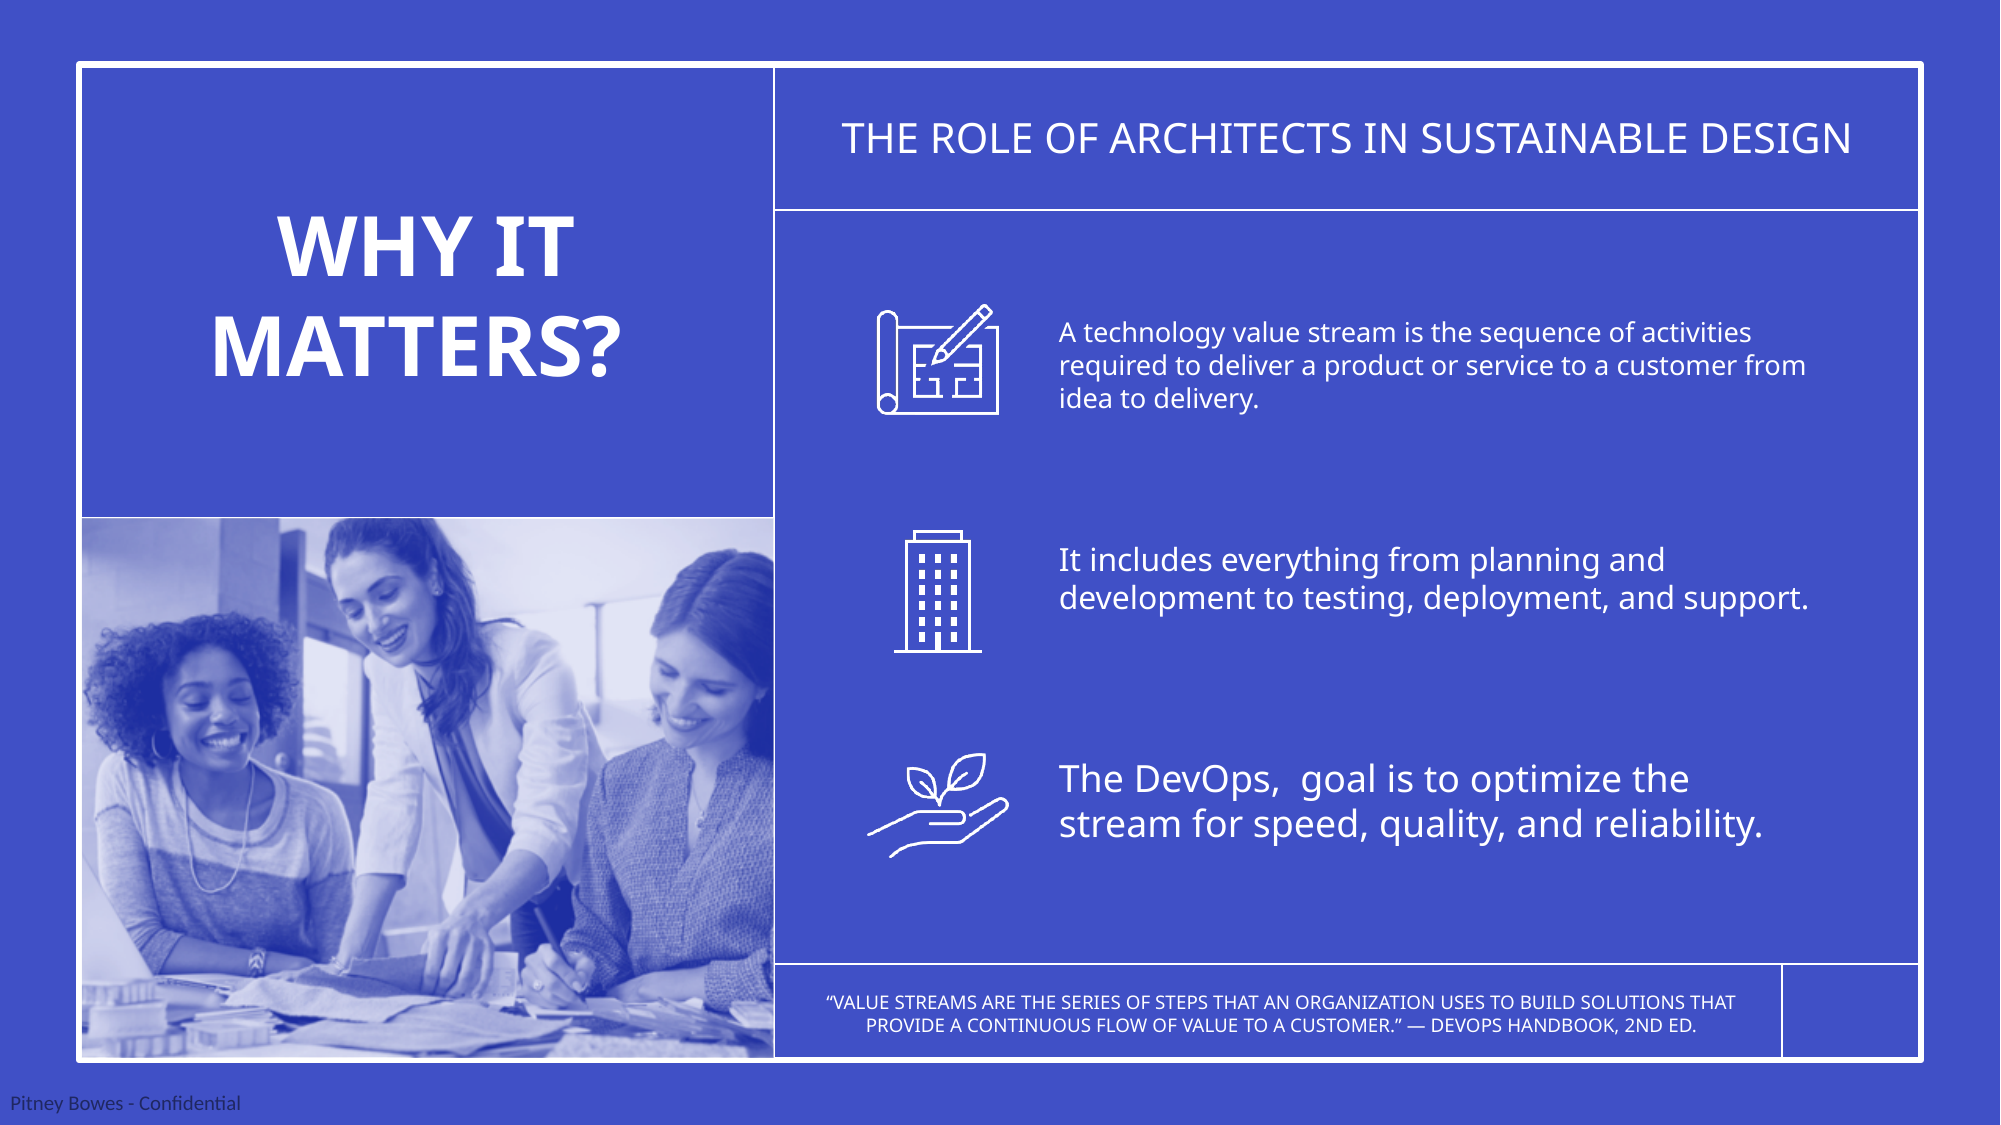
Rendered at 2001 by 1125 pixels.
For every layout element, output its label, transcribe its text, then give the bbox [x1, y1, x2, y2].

list A technology value stream is the sequence of activities required to deliver a product or service to a customer from idea to delivery. [1044, 308, 1832, 423]
footer “Value streams are the series of steps that an organization uses to build solutions that provide a continuous flow of value to a customer.” — DevOps Handbook, 2nd Ed. [794, 983, 1768, 1044]
list The DevOps, goal is to optimize the stream for speed, quality, and reliability. [1044, 747, 1832, 863]
list It includes everything from planning and development to testing, deployment, and support. [1044, 532, 1832, 647]
picture [81, 517, 775, 1059]
picture [862, 513, 1014, 665]
list THE ROLE OF ARCHITECTS IN SUSTAINABLE DESIGN [772, 64, 1923, 210]
picture [862, 729, 1014, 881]
picture [862, 286, 1014, 438]
title Why it matters? [78, 66, 775, 518]
